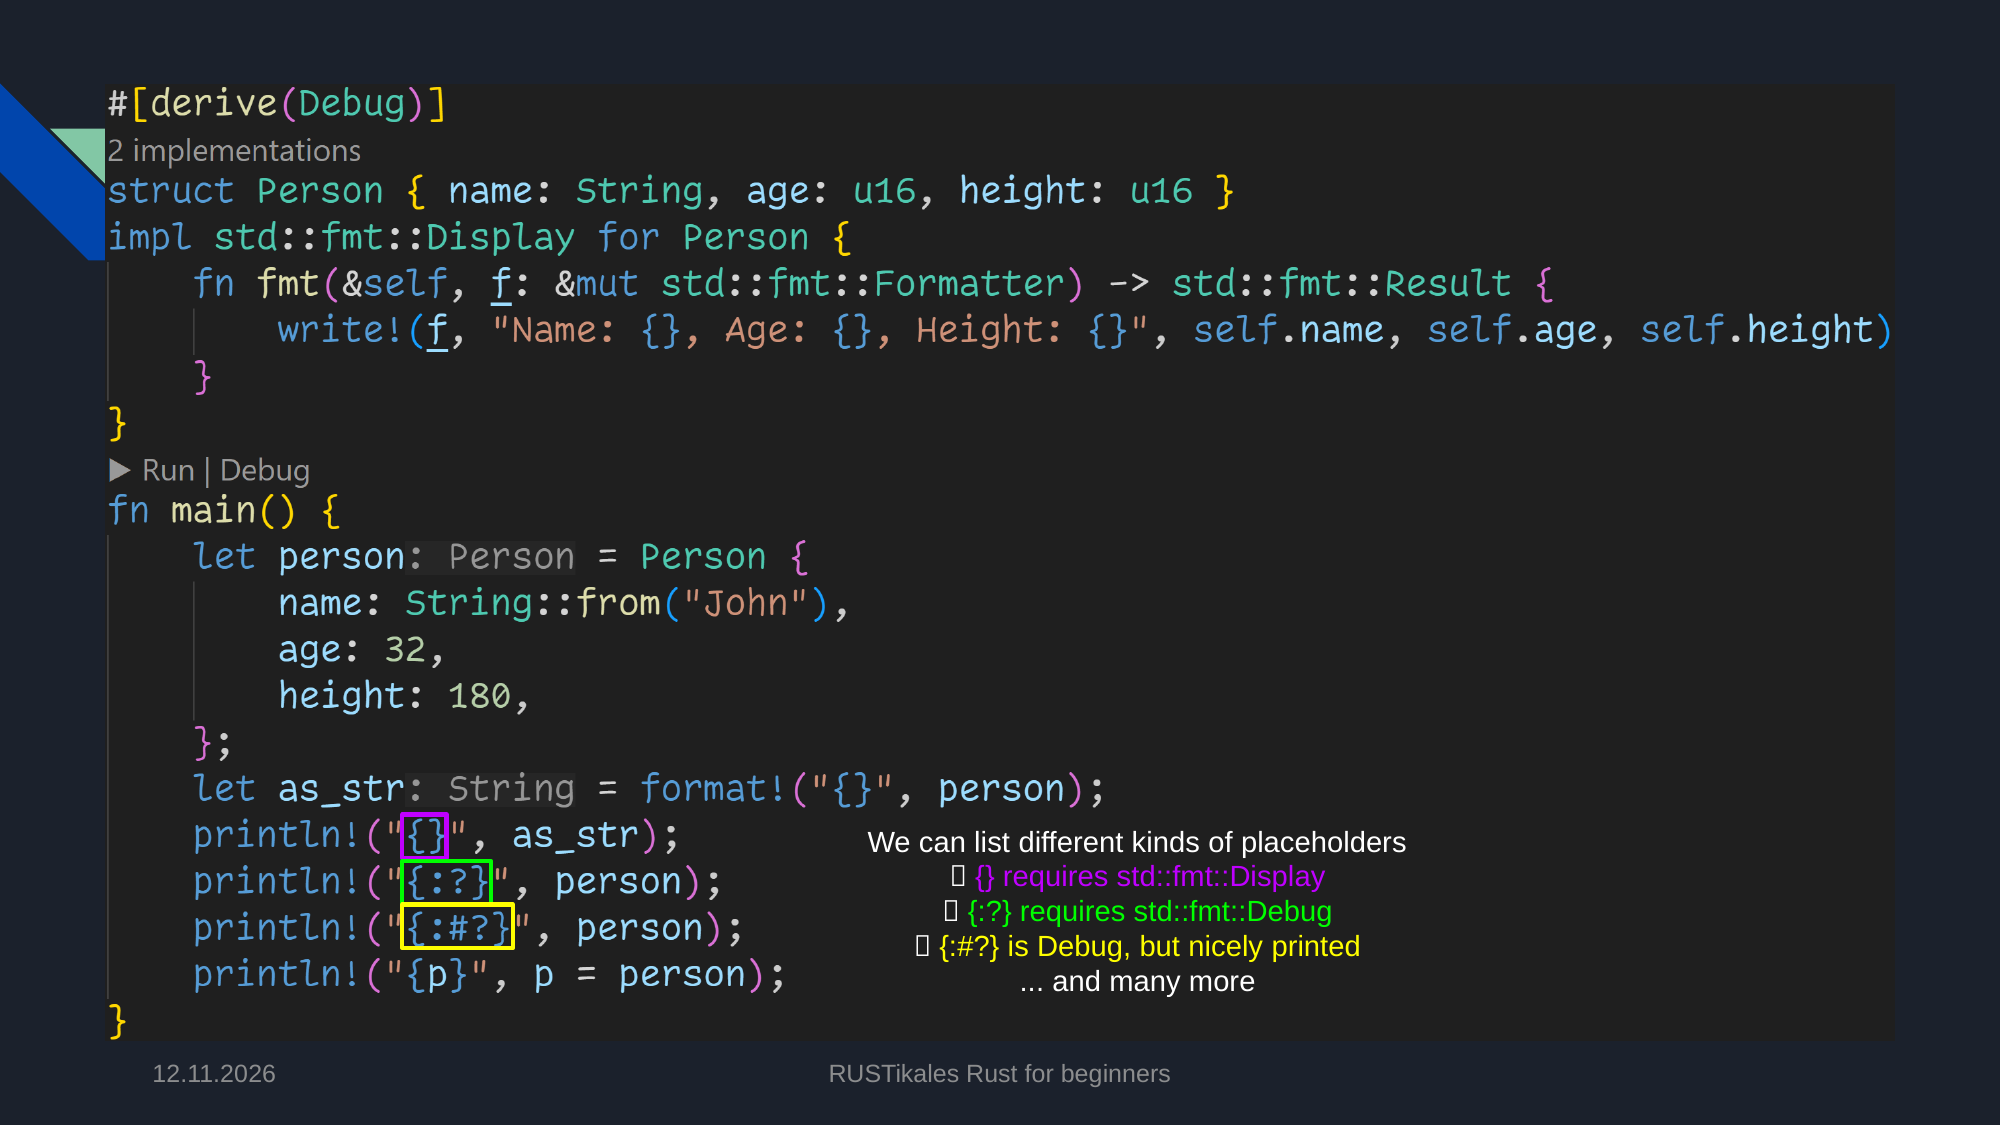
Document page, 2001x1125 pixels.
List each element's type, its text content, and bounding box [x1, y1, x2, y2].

picture [104, 84, 1896, 1041]
footer RUSTikales Rust for beginners [662, 1049, 1338, 1103]
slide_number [137, 1049, 588, 1103]
